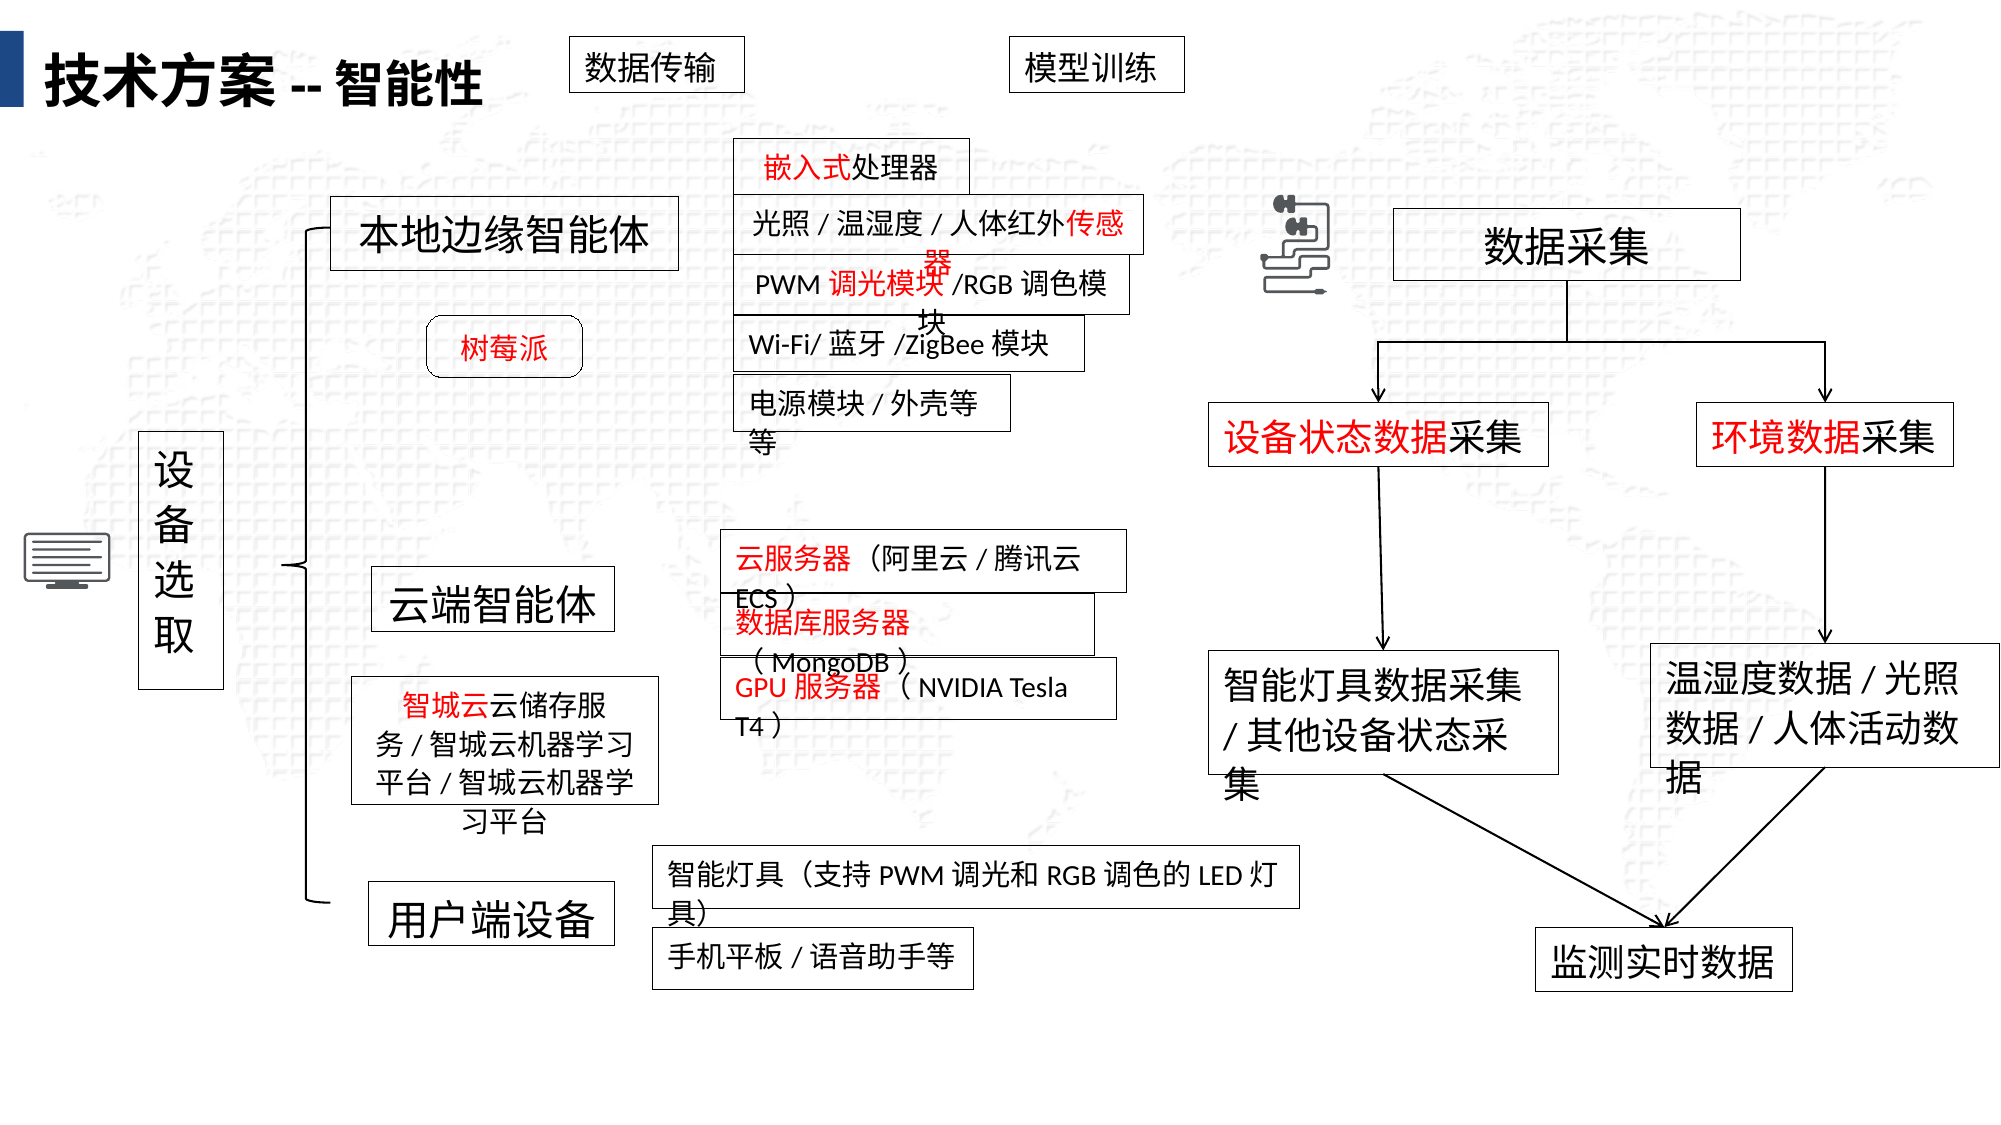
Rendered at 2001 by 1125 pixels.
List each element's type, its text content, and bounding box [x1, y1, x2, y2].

picture [20, 0, 1972, 964]
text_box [1663, 766, 1826, 928]
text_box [1377, 466, 1384, 651]
text_box [0, 30, 20, 107]
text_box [1634, 211, 1758, 472]
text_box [1382, 773, 1663, 928]
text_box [1411, 246, 1534, 437]
text_box 监测实时数据 [1535, 964, 1793, 992]
text_box 手机平板/语音助手等 [652, 964, 974, 990]
text_box 温湿度数据/光照数据/人体活动数据 [1972, 643, 2000, 768]
